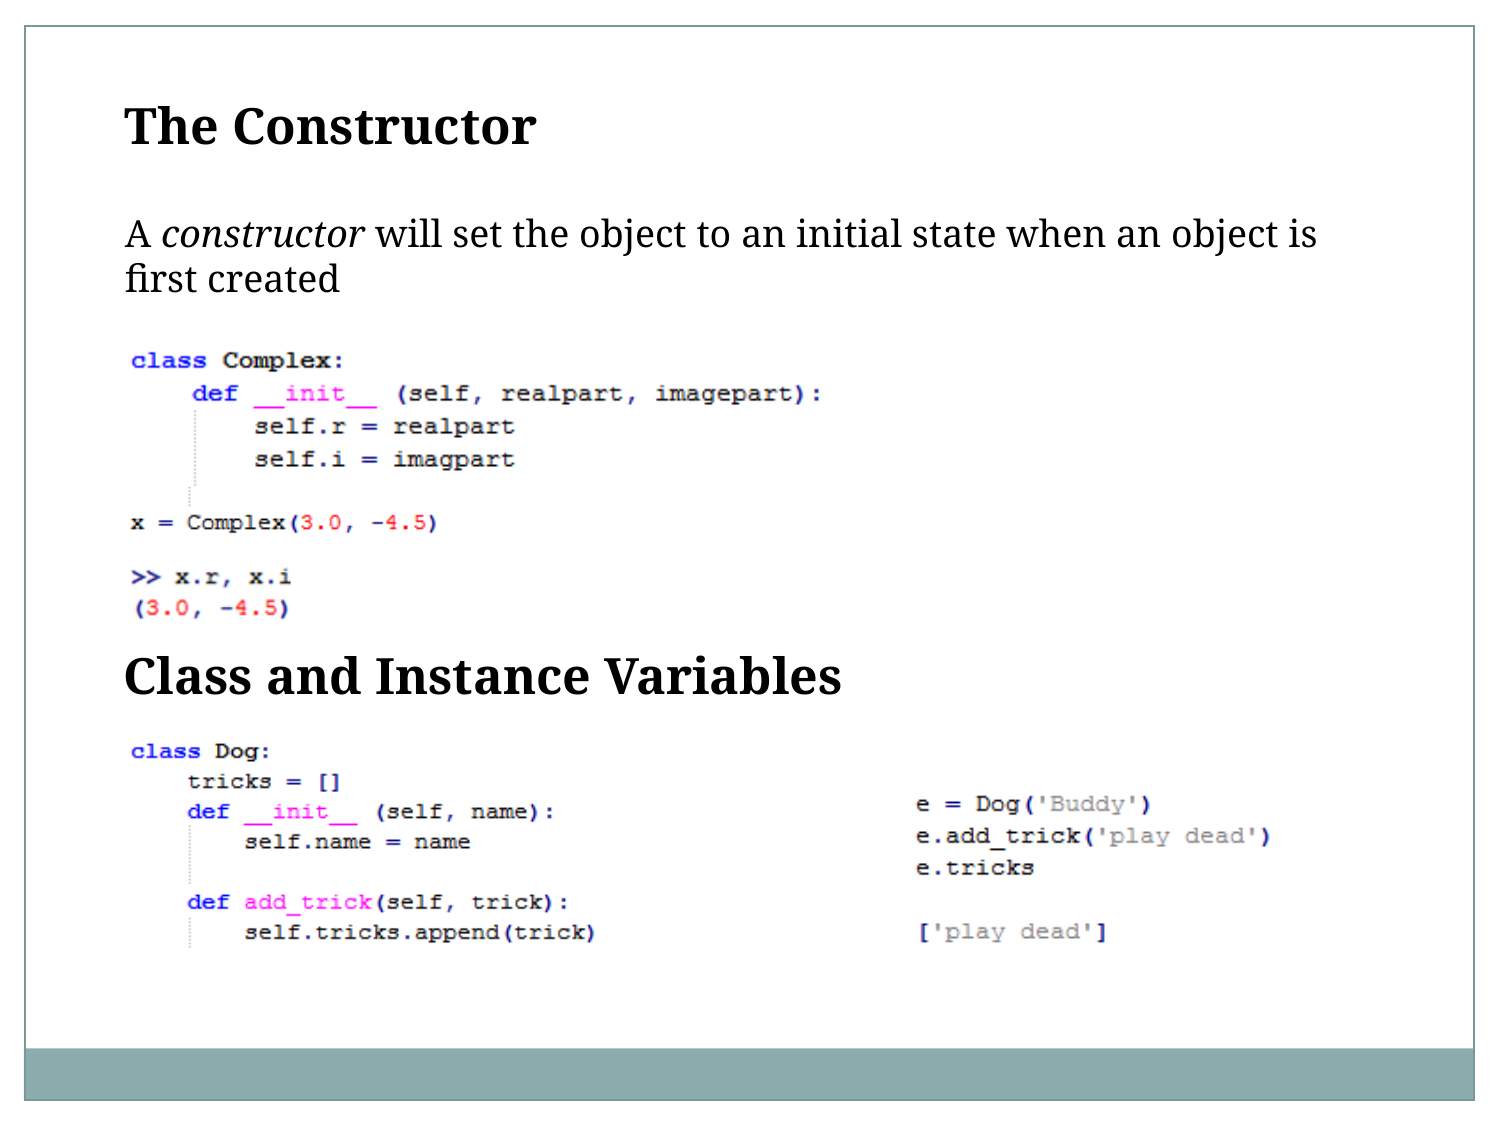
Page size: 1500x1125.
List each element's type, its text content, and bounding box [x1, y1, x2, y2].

picture [129, 345, 838, 559]
picture [129, 737, 603, 951]
picture [914, 787, 1289, 953]
text_box Class and Instance Variables [108, 637, 987, 713]
text_box A constructor will set the object to an initial state when an object is first created [109, 202, 1373, 308]
text_box The Constructor [109, 87, 723, 162]
picture [129, 560, 302, 636]
